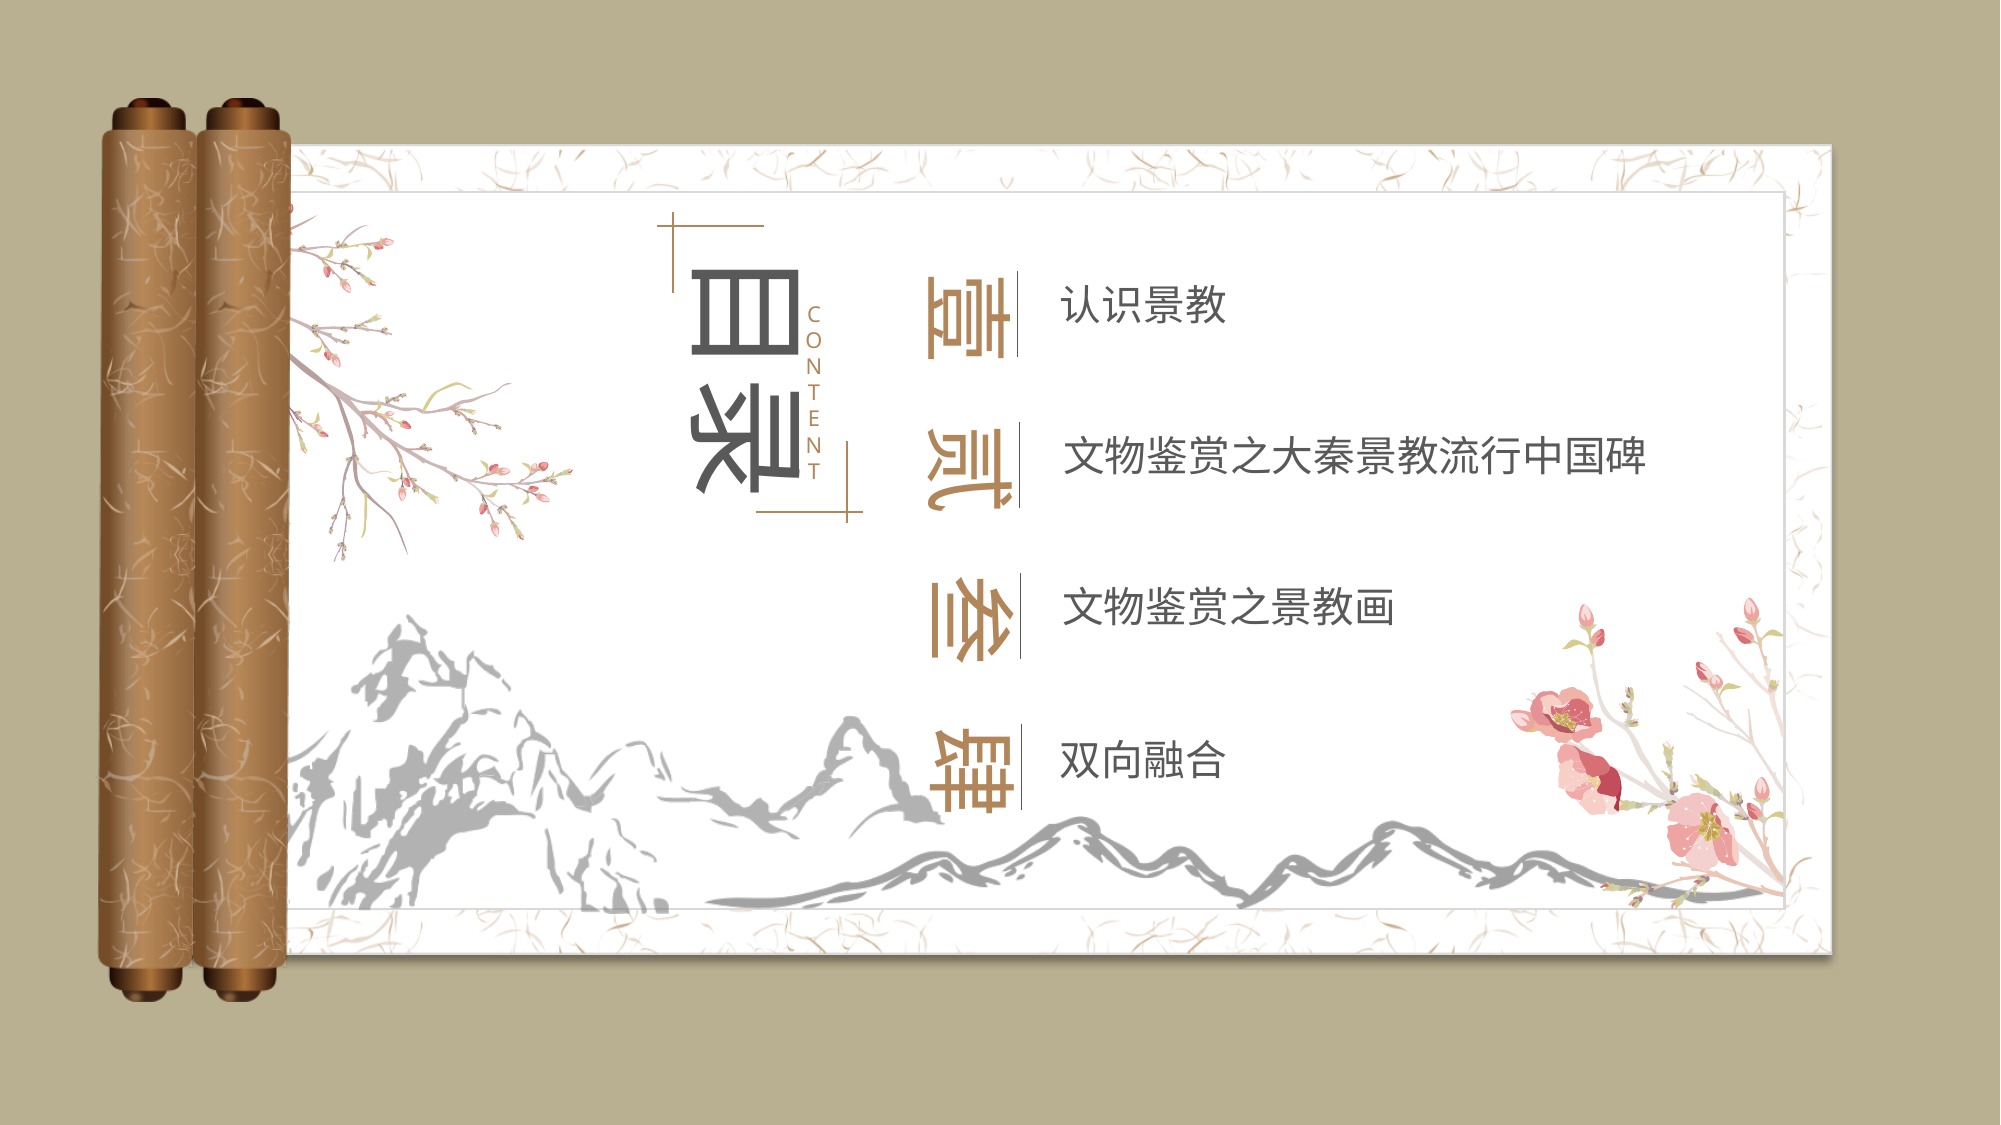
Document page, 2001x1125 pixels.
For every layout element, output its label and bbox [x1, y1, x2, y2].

picture [93, 98, 291, 1002]
text_box [1047, 573, 1411, 673]
text_box [1044, 271, 1243, 371]
text_box [1047, 724, 1087, 824]
text_box [1046, 422, 1666, 522]
text_box [291, 144, 1835, 955]
